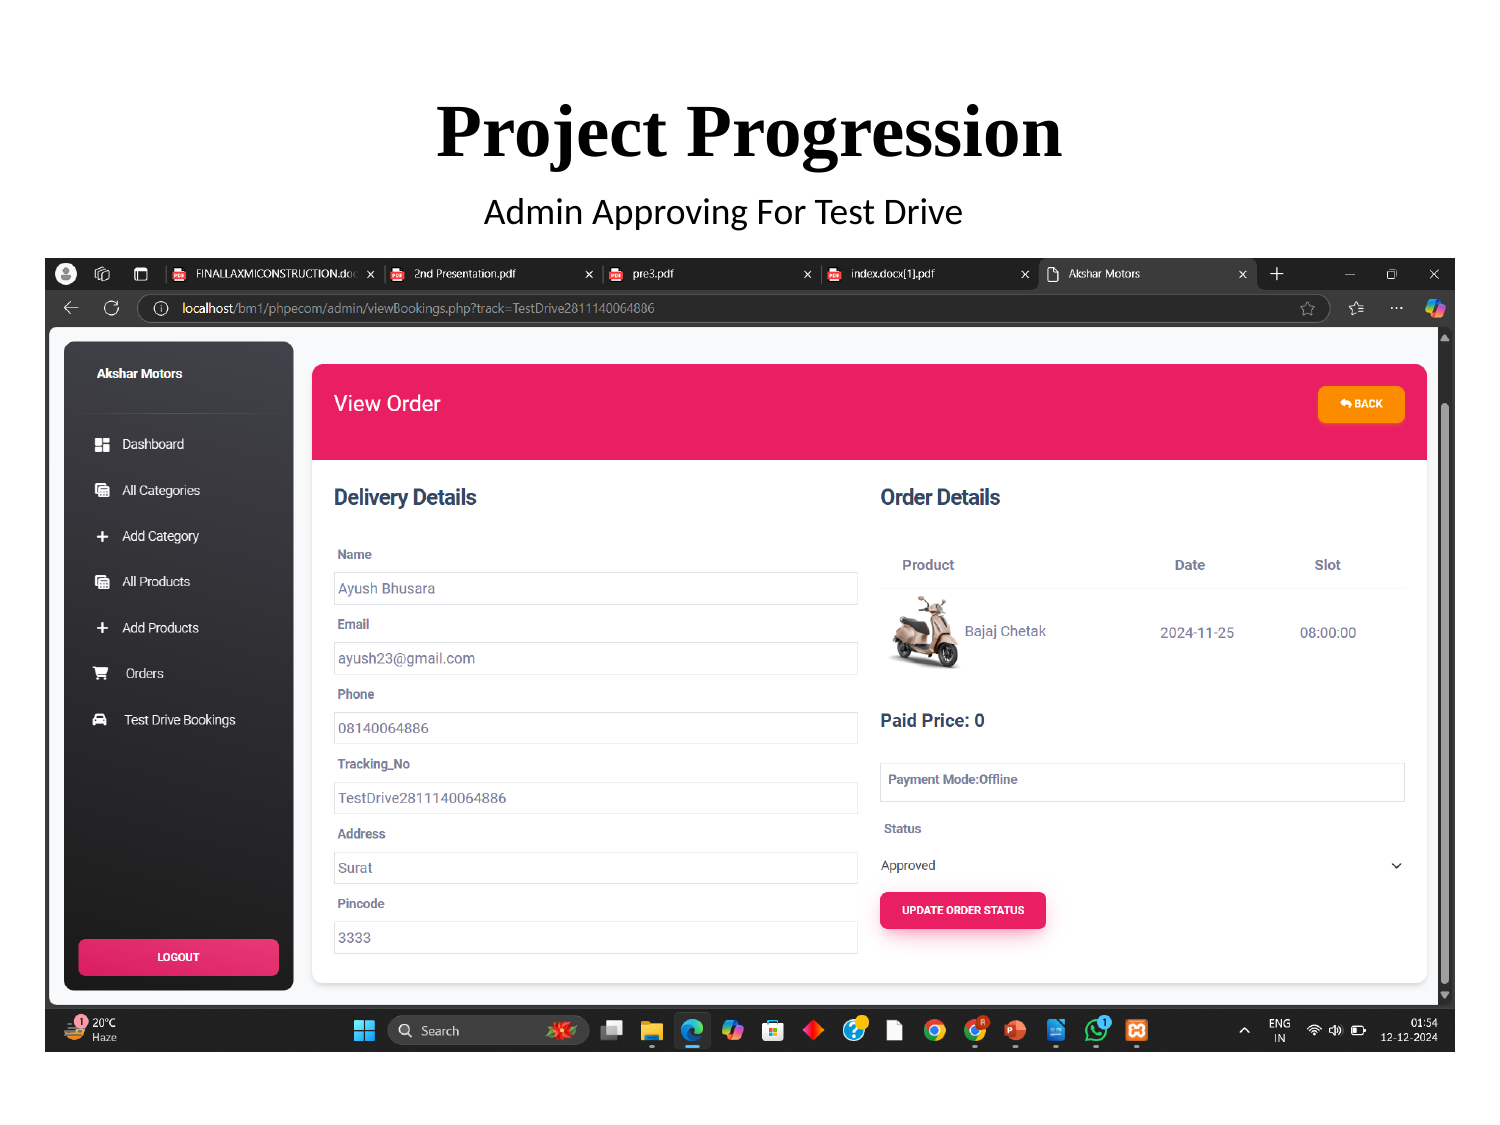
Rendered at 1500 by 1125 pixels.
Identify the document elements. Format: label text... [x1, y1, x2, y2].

picture [45, 258, 1455, 1052]
text_box Admin Approving For Test Drive [469, 179, 1015, 240]
text_box Project Progression [66, 73, 1434, 179]
